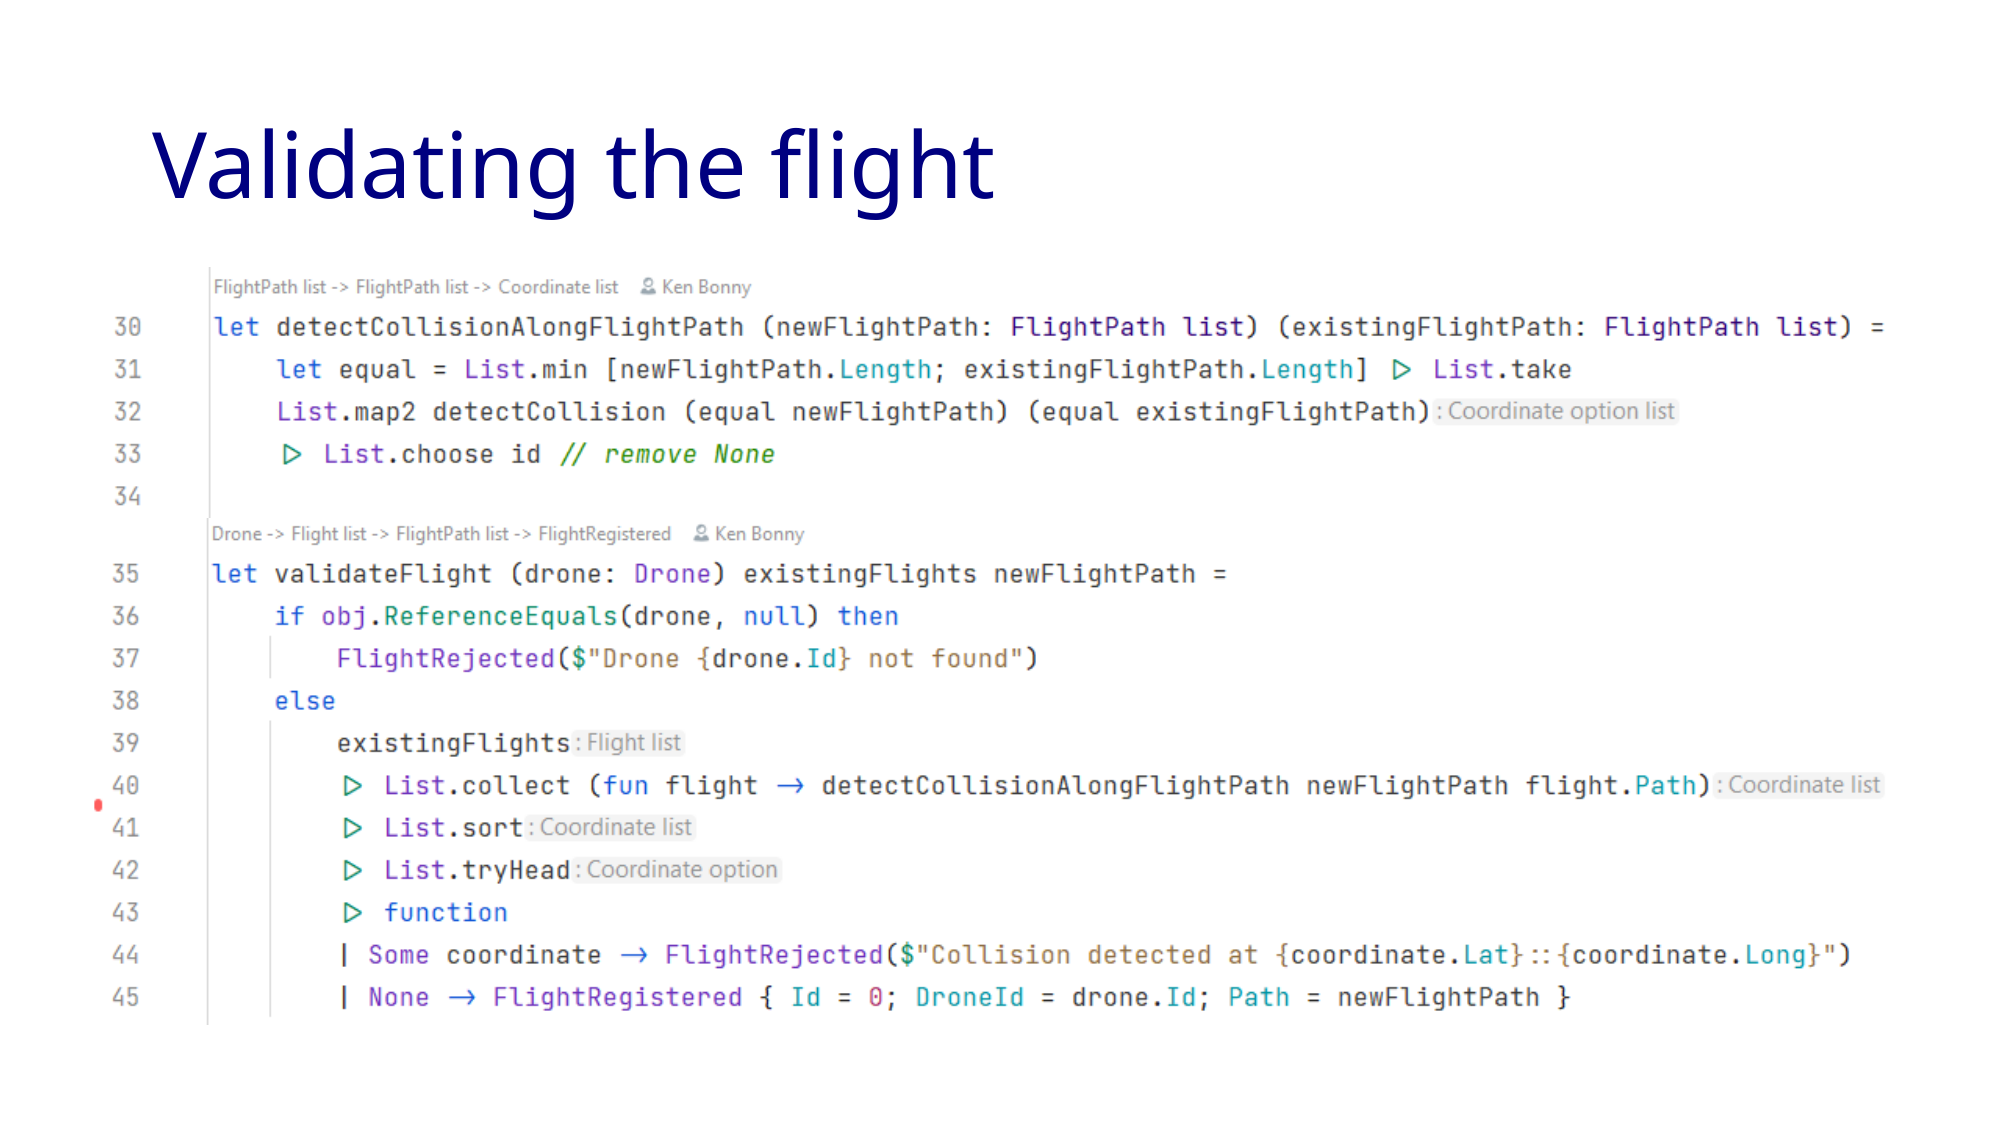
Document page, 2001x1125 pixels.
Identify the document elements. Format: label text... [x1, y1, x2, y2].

picture [91, 267, 1915, 1025]
title Validating the flight [137, 59, 1863, 267]
